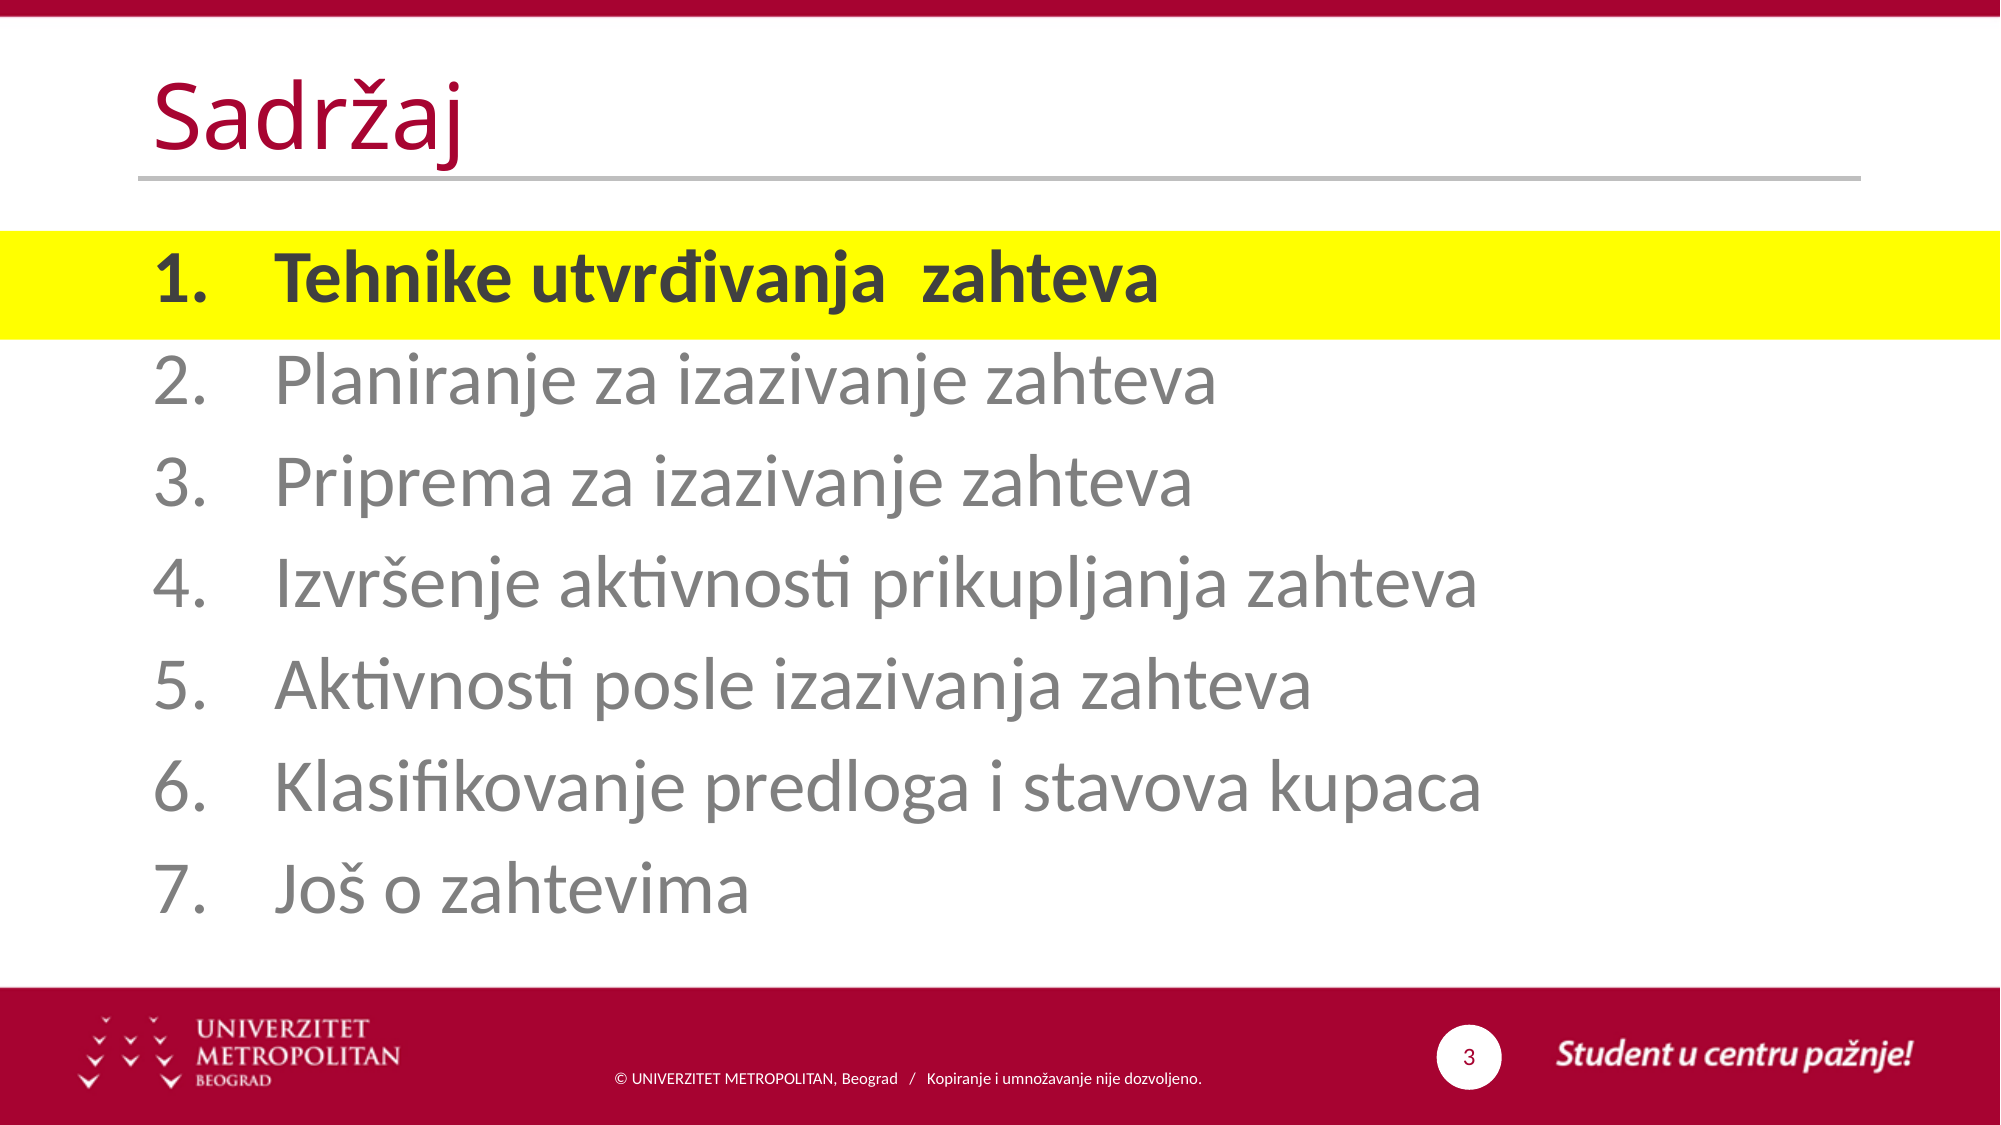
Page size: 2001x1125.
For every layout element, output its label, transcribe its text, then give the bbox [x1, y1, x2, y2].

text_box [0, 230, 137, 340]
title Sadržaj [137, 63, 1863, 202]
picture [0, 340, 2000, 1125]
text_box [1863, 230, 2000, 340]
picture [0, 0, 2000, 230]
list Tehnike utvrđivanja zahteva Planiranje za izazivanje zahteva Priprema za izazivanje zahteva Izvršenje aktivnosti prikupljanja zahteva Aktivnosti posle izazivanja zahteva Klasifikovanje predloga i stavova kupaca Još o zahtevima [137, 230, 1863, 944]
